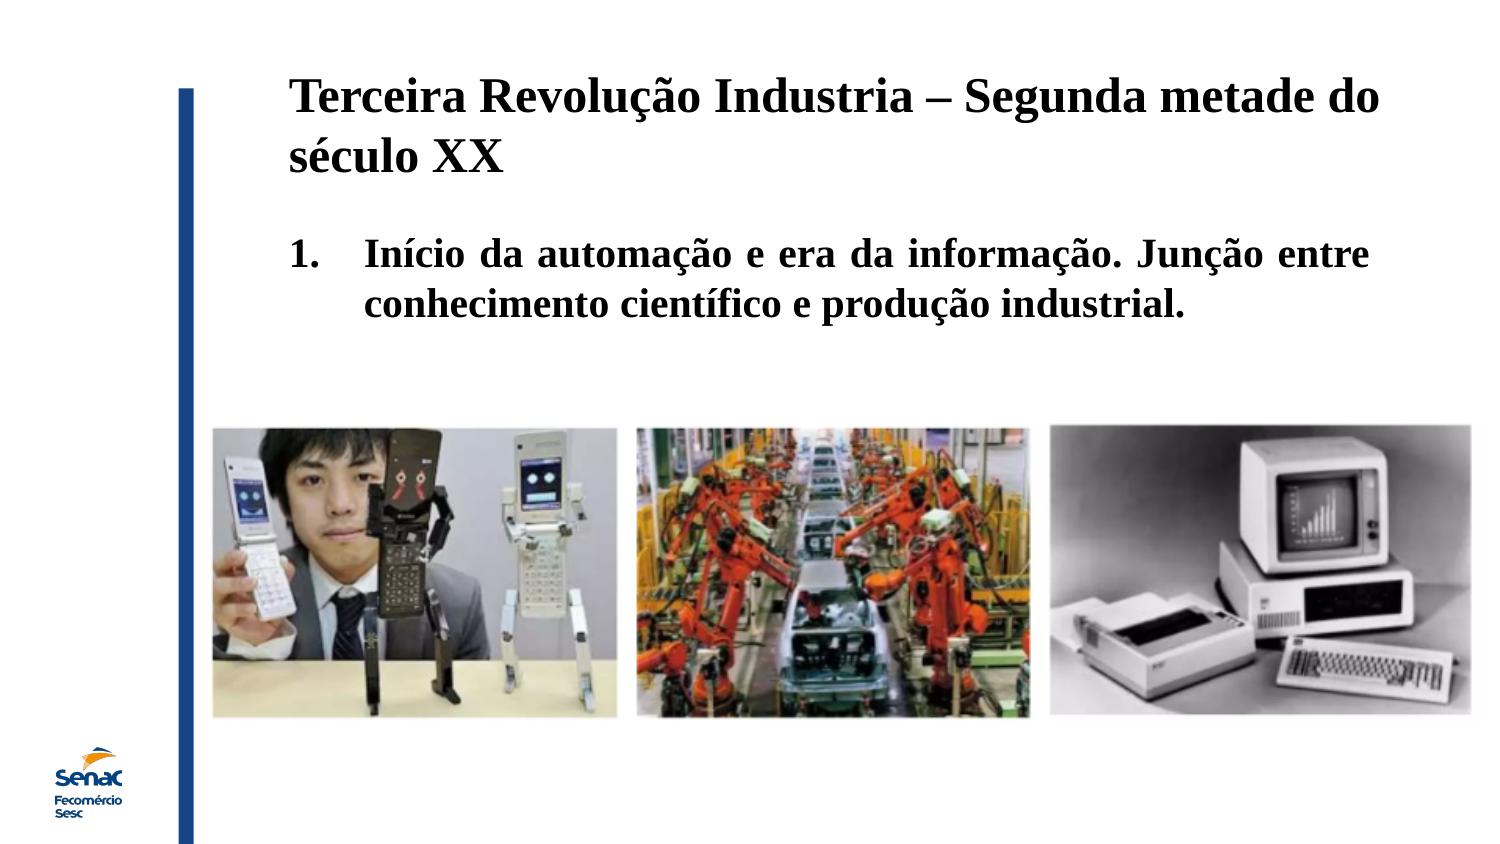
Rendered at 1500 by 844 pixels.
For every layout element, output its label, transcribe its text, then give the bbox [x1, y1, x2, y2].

text_box Terceira Revolução Industria – Segunda metade do século XX [273, 55, 1411, 190]
picture [198, 421, 1486, 724]
picture [55, 747, 122, 818]
text_box Início da automação e era da informação. Junção entre conhecimento científico e produção industrial. [273, 218, 1386, 420]
